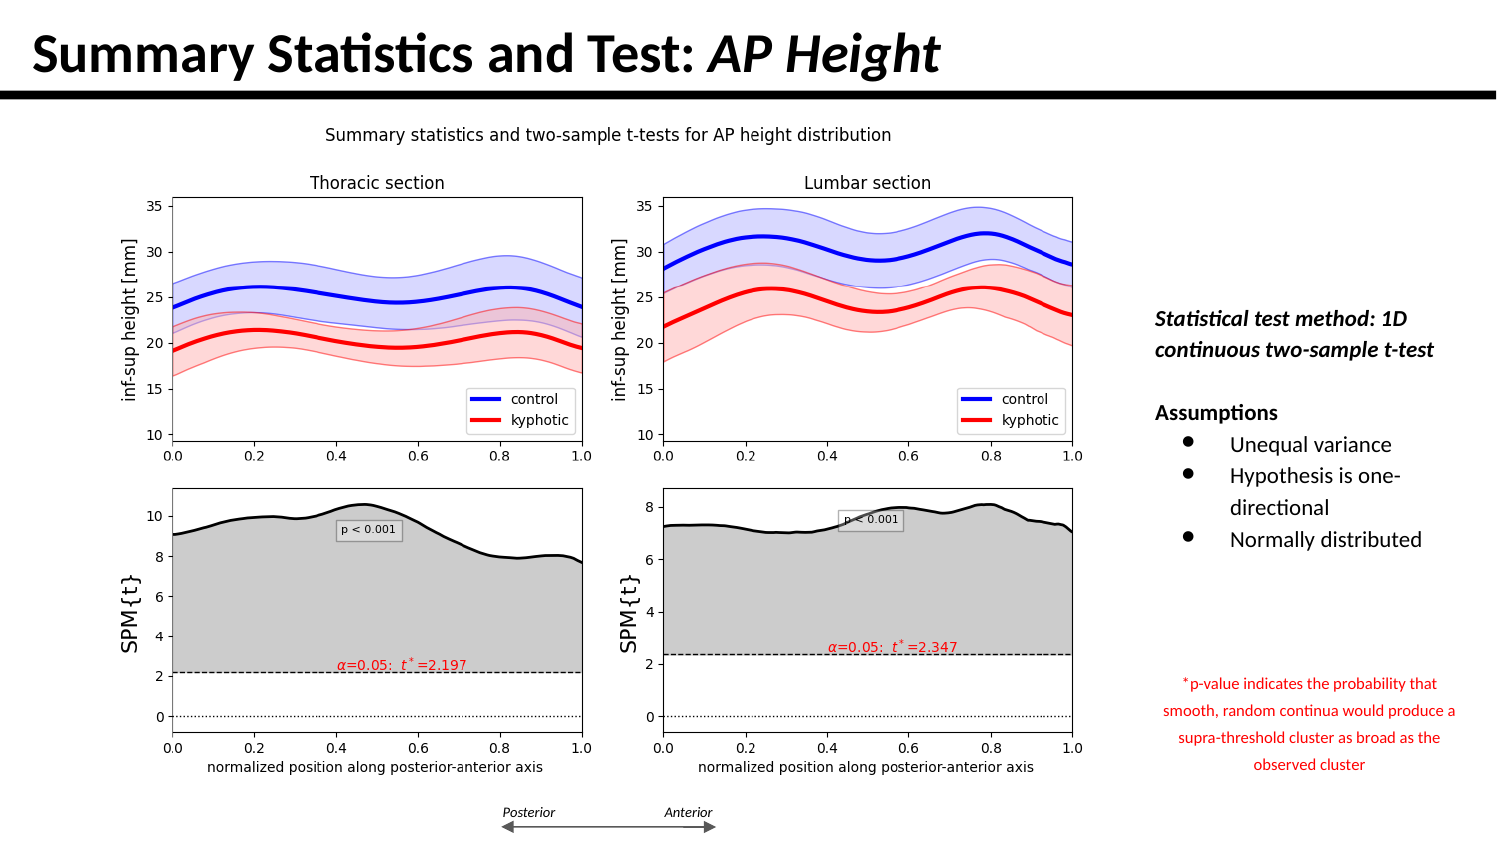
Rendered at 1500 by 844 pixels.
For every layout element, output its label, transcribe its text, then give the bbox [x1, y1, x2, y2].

text_box Summary Statistics and Test: AP Height [21, 10, 1479, 90]
picture [26, 113, 1189, 808]
text_box [0, 90, 1497, 100]
text_box Statistical test method: 1D continuous two-sample t-test Assumptions Unequal variance Hypothesis is one-directional Normally distributed [1193, 291, 1462, 560]
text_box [477, 792, 738, 828]
text_box *p-value indicates the probability that smooth, random continua would produce a supra-threshold cluster as broad as the observed cluster [1193, 658, 1479, 782]
